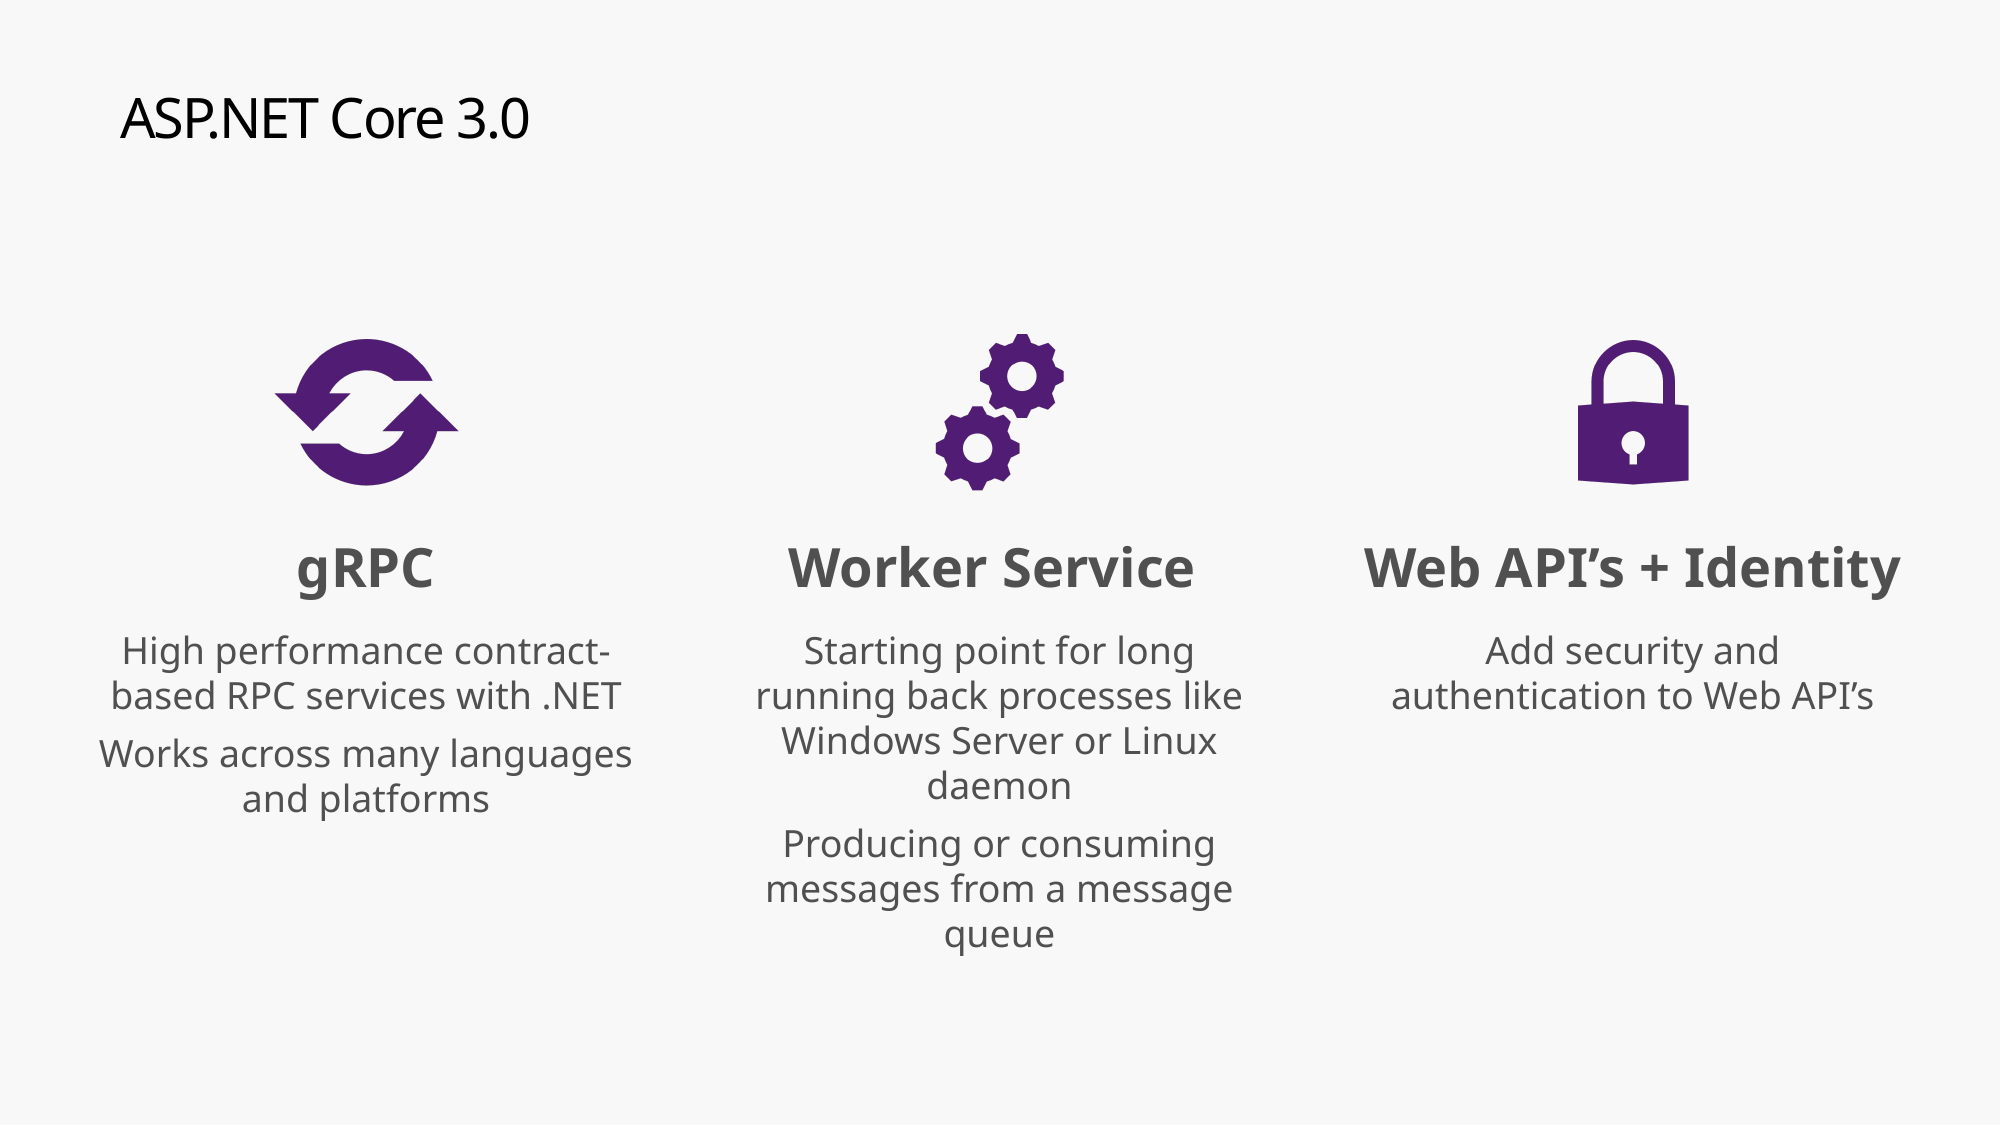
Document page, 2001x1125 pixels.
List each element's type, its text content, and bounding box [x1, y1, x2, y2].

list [95, 235, 1904, 1029]
title ASP.NET Core 3.0 [96, 75, 1904, 166]
